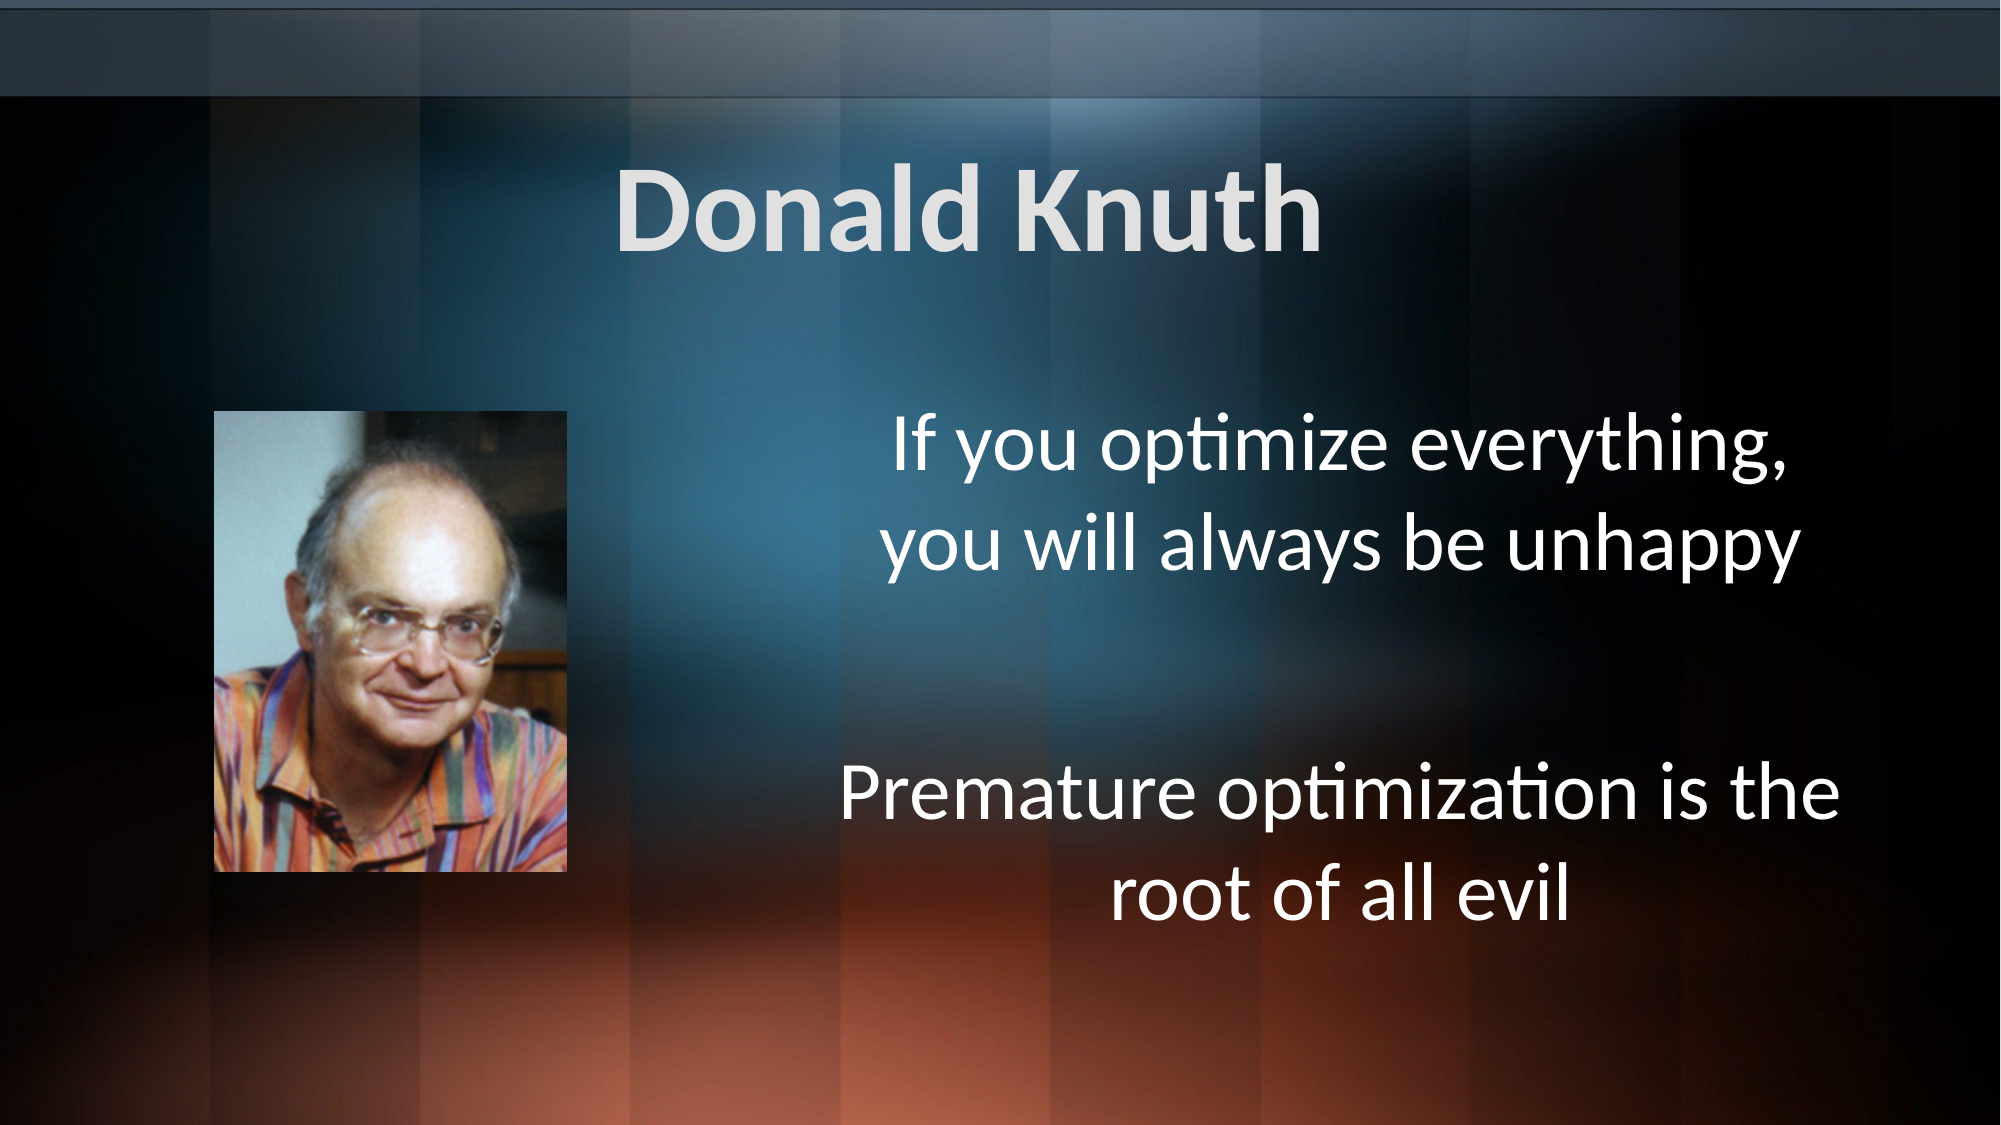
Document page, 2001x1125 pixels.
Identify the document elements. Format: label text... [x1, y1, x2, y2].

picture [0, 0, 2001, 1125]
text_box Donald Knuth [141, 94, 1798, 284]
text_box If you optimize everything, you will always be unhappy Premature optimization is the root of all evil [820, 379, 1862, 992]
